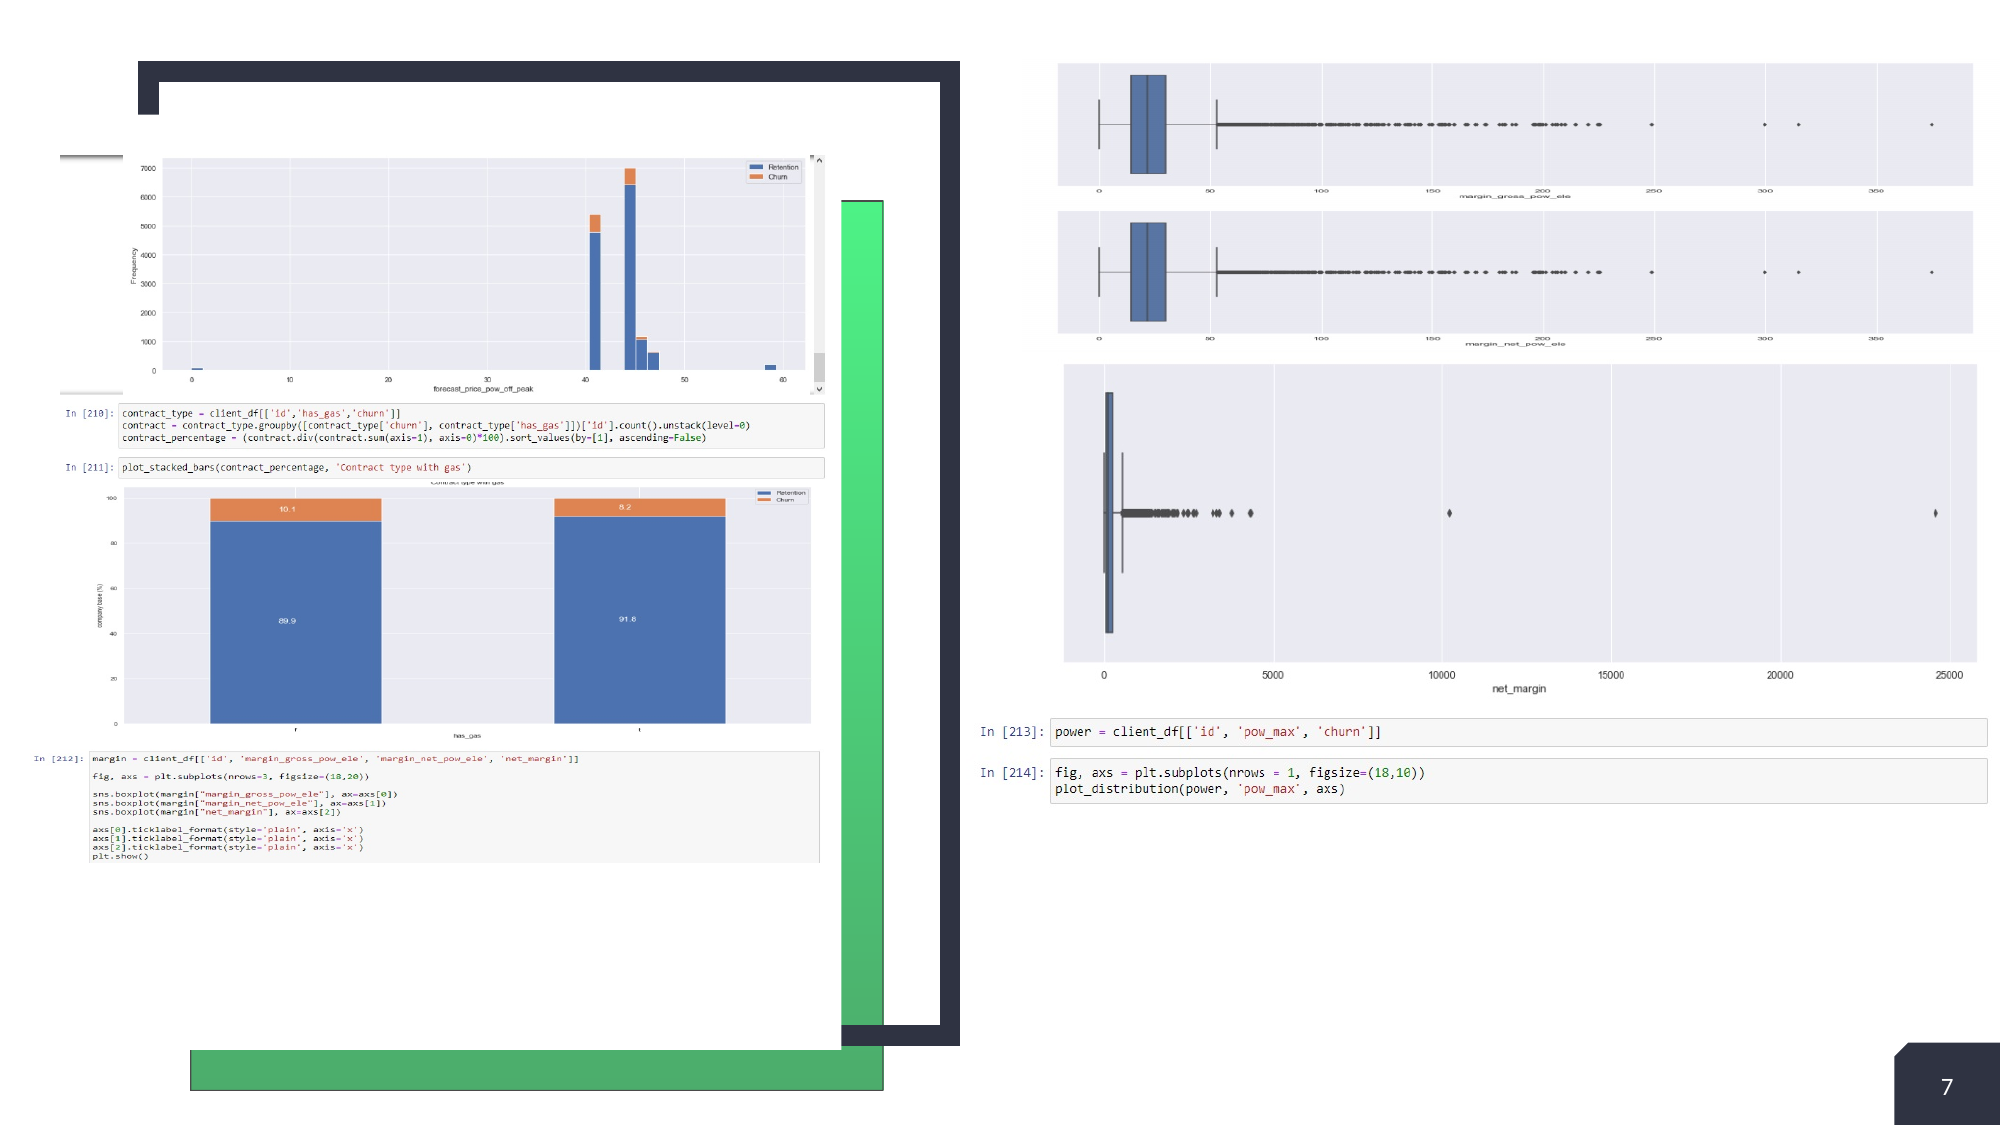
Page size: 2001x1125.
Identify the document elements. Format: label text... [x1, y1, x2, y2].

slide_number 7 [1894, 1052, 2000, 1119]
picture [966, 58, 2000, 813]
picture [6, 155, 830, 863]
